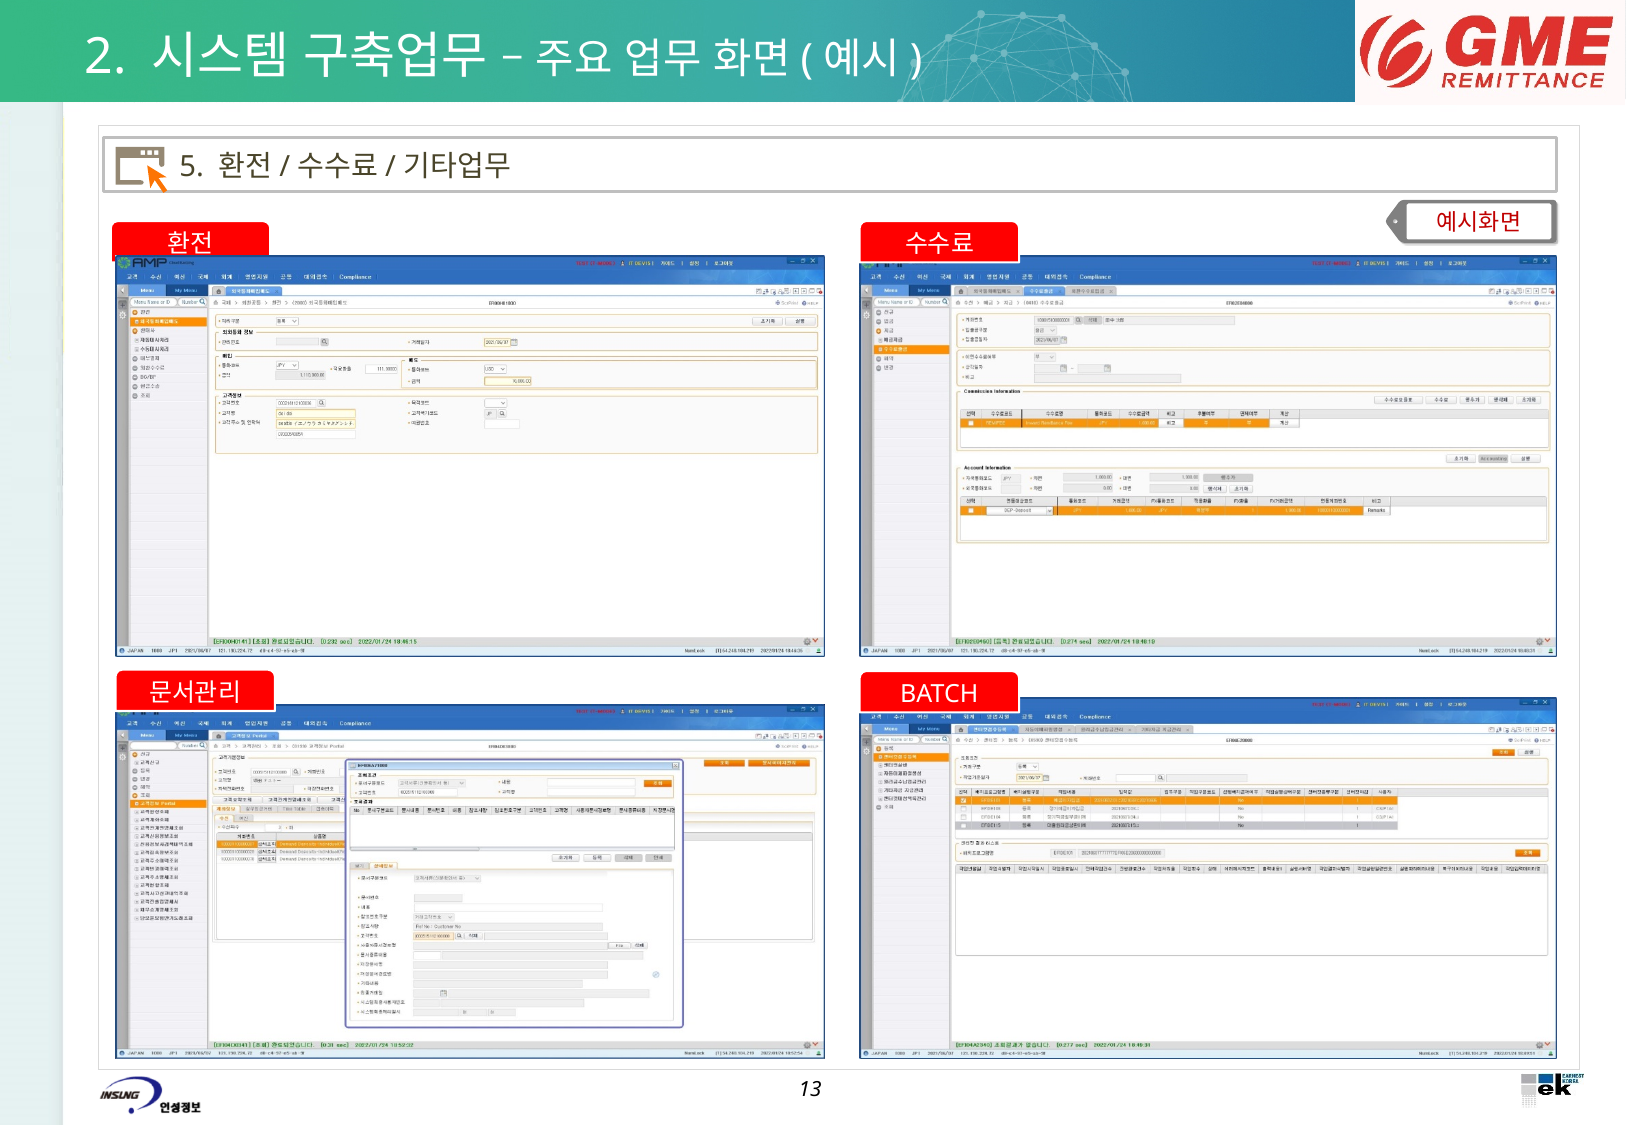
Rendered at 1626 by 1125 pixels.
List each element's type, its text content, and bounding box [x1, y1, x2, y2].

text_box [115, 146, 168, 194]
text_box 2. 시스템 구축업무 – 주요 업무 화면(예시) [69, 5, 1451, 101]
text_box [110, 220, 1558, 1059]
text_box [1385, 199, 1557, 244]
text_box 5. 환전/수수료/기타업무 [103, 137, 1557, 192]
picture [0, 0, 1626, 1125]
